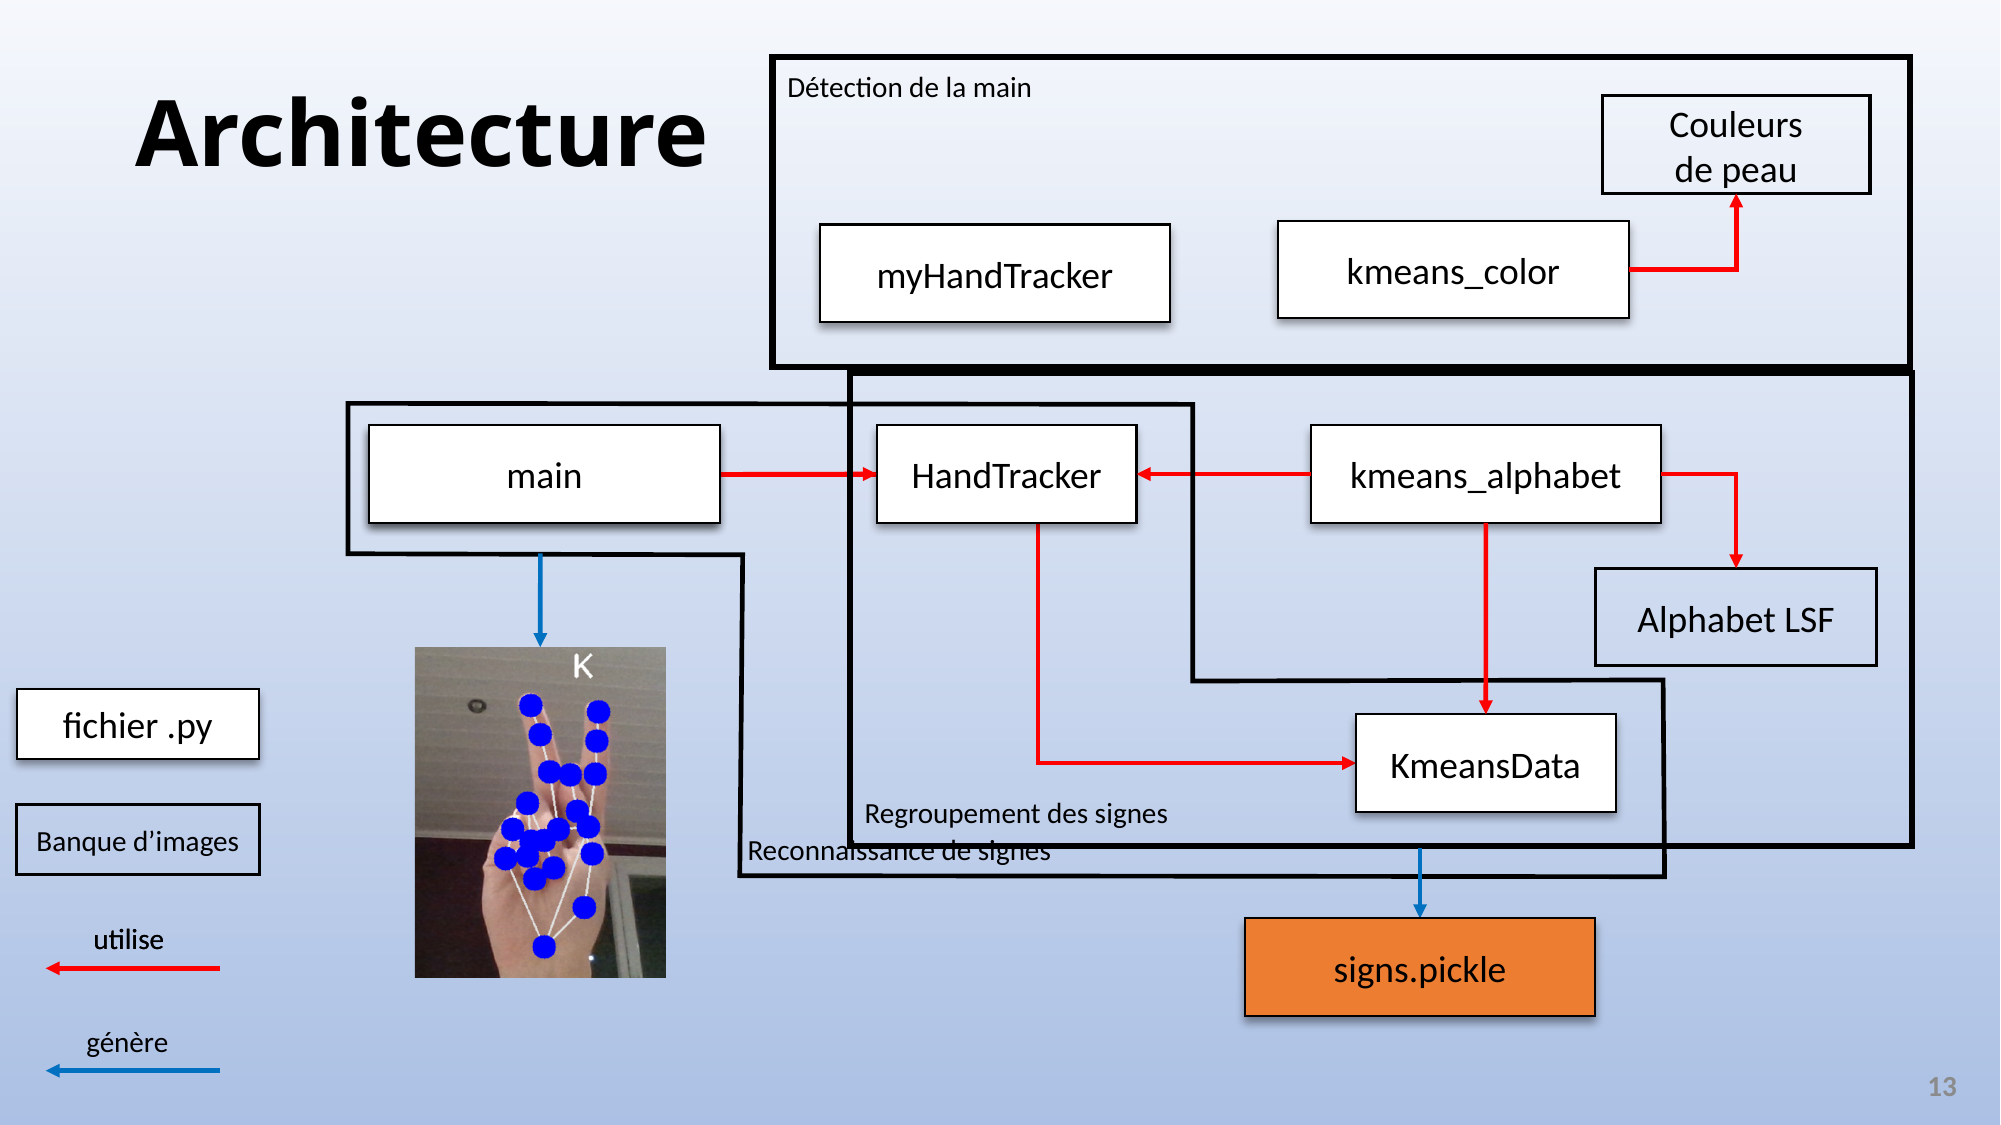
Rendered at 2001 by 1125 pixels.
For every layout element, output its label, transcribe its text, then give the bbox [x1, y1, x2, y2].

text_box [1661, 474, 1737, 569]
text_box [347, 402, 1194, 556]
text_box main [368, 424, 721, 524]
text_box [849, 372, 1913, 847]
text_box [719, 474, 1356, 764]
text_box génère [71, 1015, 194, 1066]
text_box fichier .py [16, 688, 260, 760]
text_box [772, 56, 1911, 368]
text_box Regroupement des signes [849, 786, 1222, 837]
picture [414, 647, 666, 978]
text_box Banque d’images [16, 804, 260, 876]
text_box signs.pickle [1244, 917, 1596, 1017]
text_box utilise [78, 913, 187, 963]
text_box [738, 678, 1666, 878]
text_box Détection de la main [772, 61, 1145, 112]
slide_number 13 [1521, 1054, 1972, 1115]
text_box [1628, 193, 1737, 270]
text_box Reconnaissance de signes [732, 823, 1105, 874]
title Architecture [71, 58, 772, 215]
